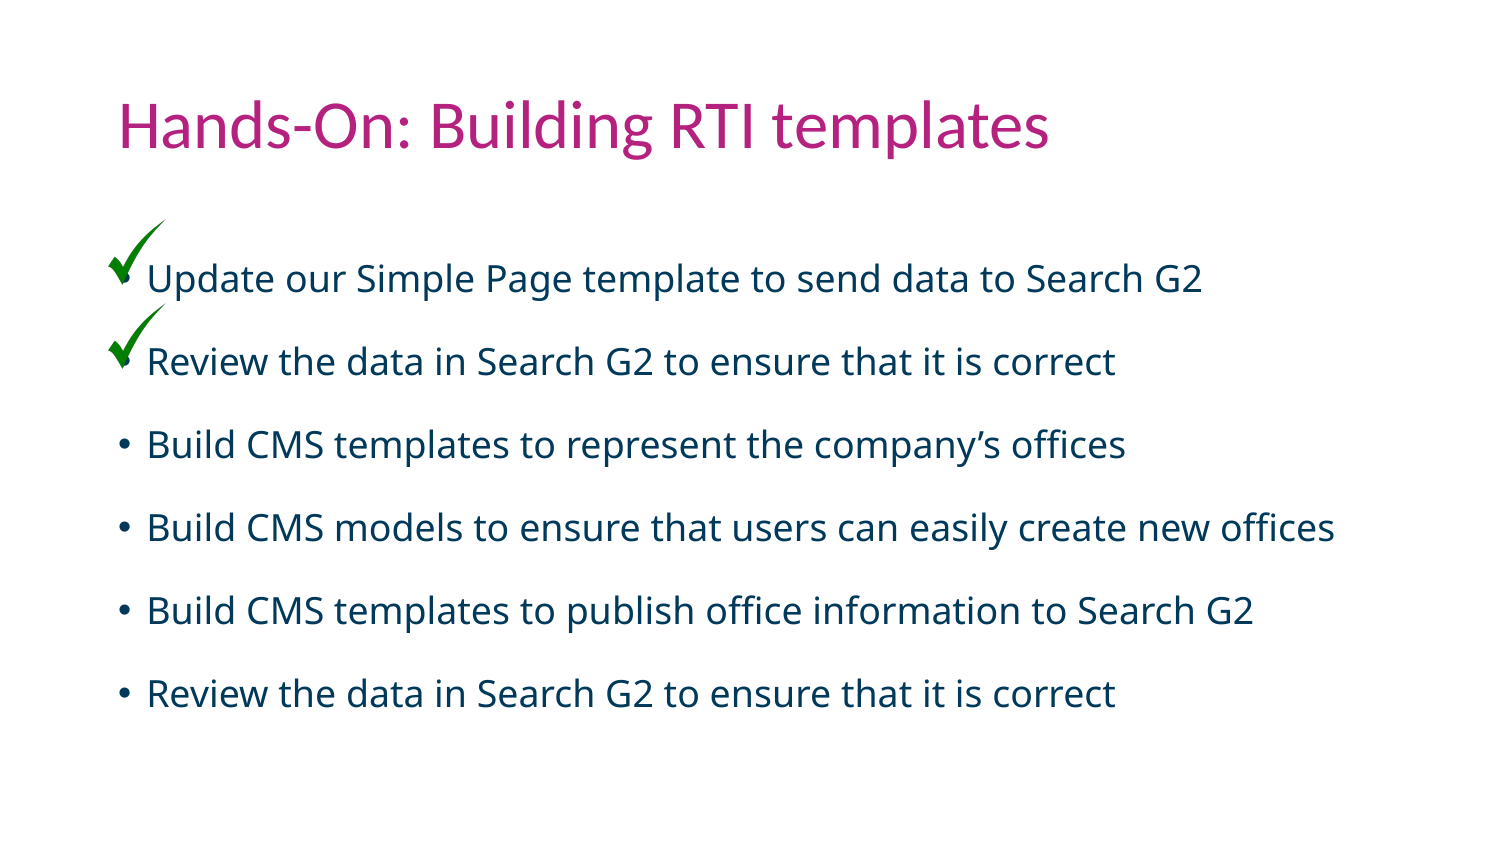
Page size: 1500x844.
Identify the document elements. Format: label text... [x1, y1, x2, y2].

list Update our Simple Page template to send data to Search G2 Review the data in Search G2 to ensure that it is correct Build CMS templates to represent the company’s offices Build CMS models to ensure that users can easily create new offices Build CMS templates to publish office information to Search G2 Review the data in Search G2 to ensure that it is correct [103, 224, 1397, 760]
picture [108, 303, 166, 369]
picture [108, 219, 166, 285]
title Hands-On: Building RTI templates [103, 44, 1397, 208]
